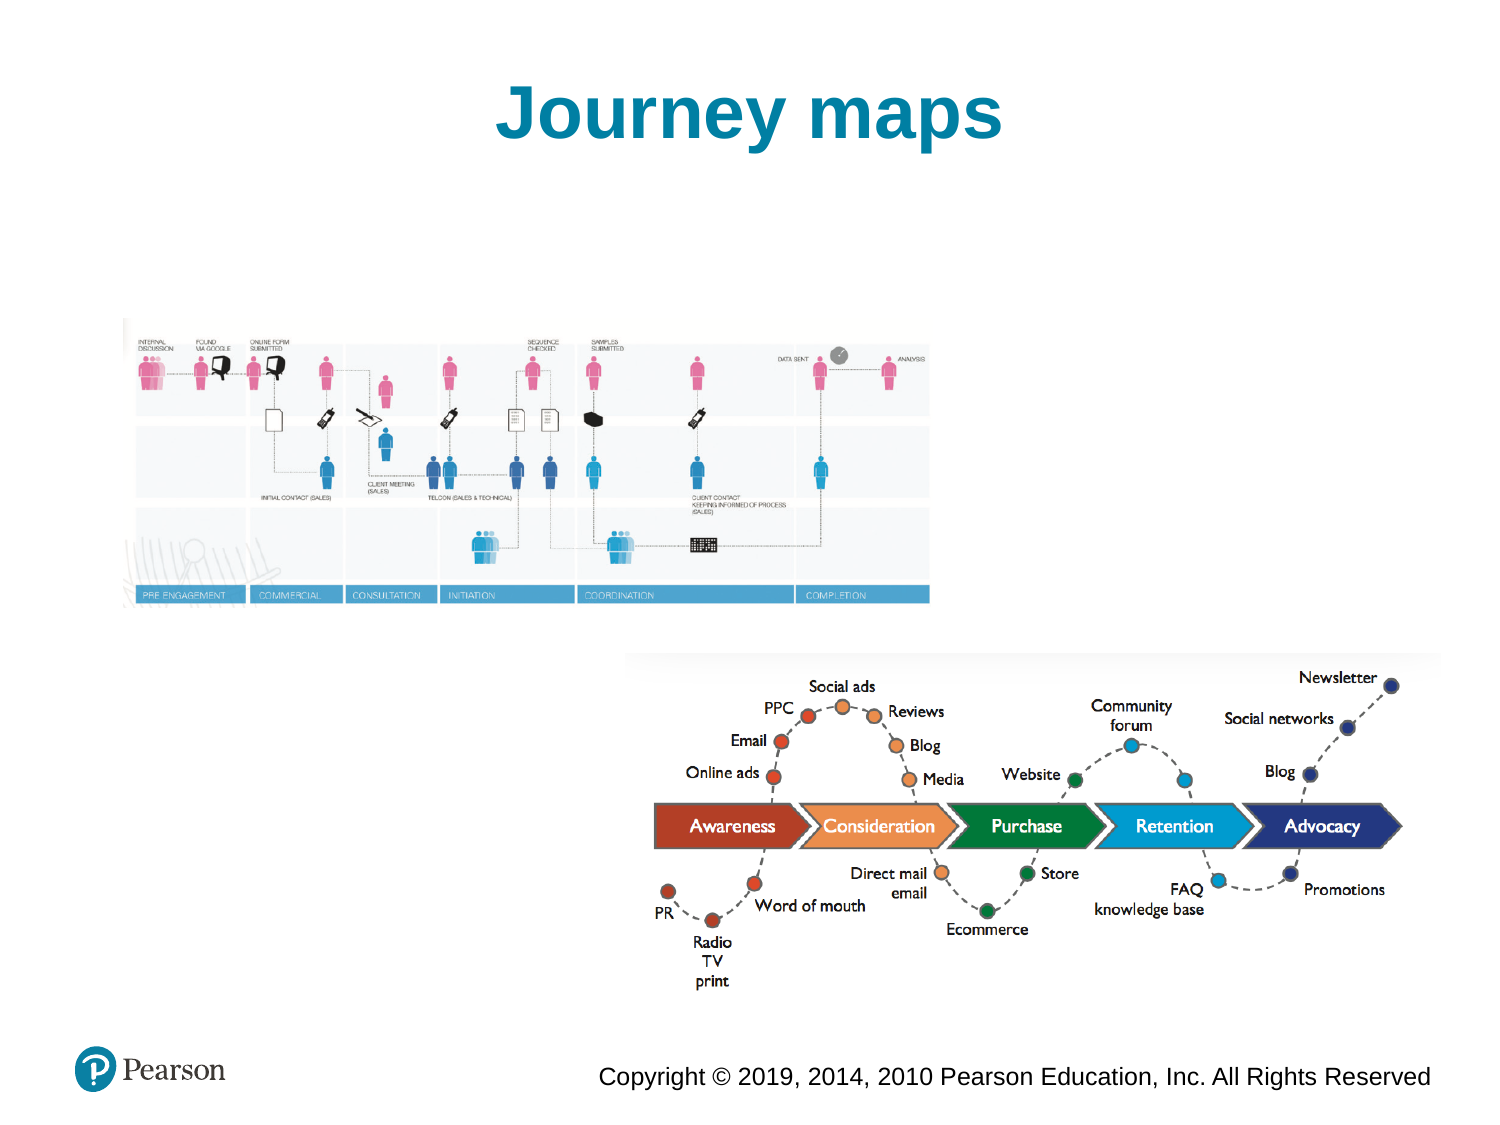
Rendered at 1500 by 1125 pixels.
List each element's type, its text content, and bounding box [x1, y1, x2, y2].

title Journey maps [103, 70, 1397, 147]
picture [625, 653, 1442, 1003]
picture [107, 304, 952, 625]
